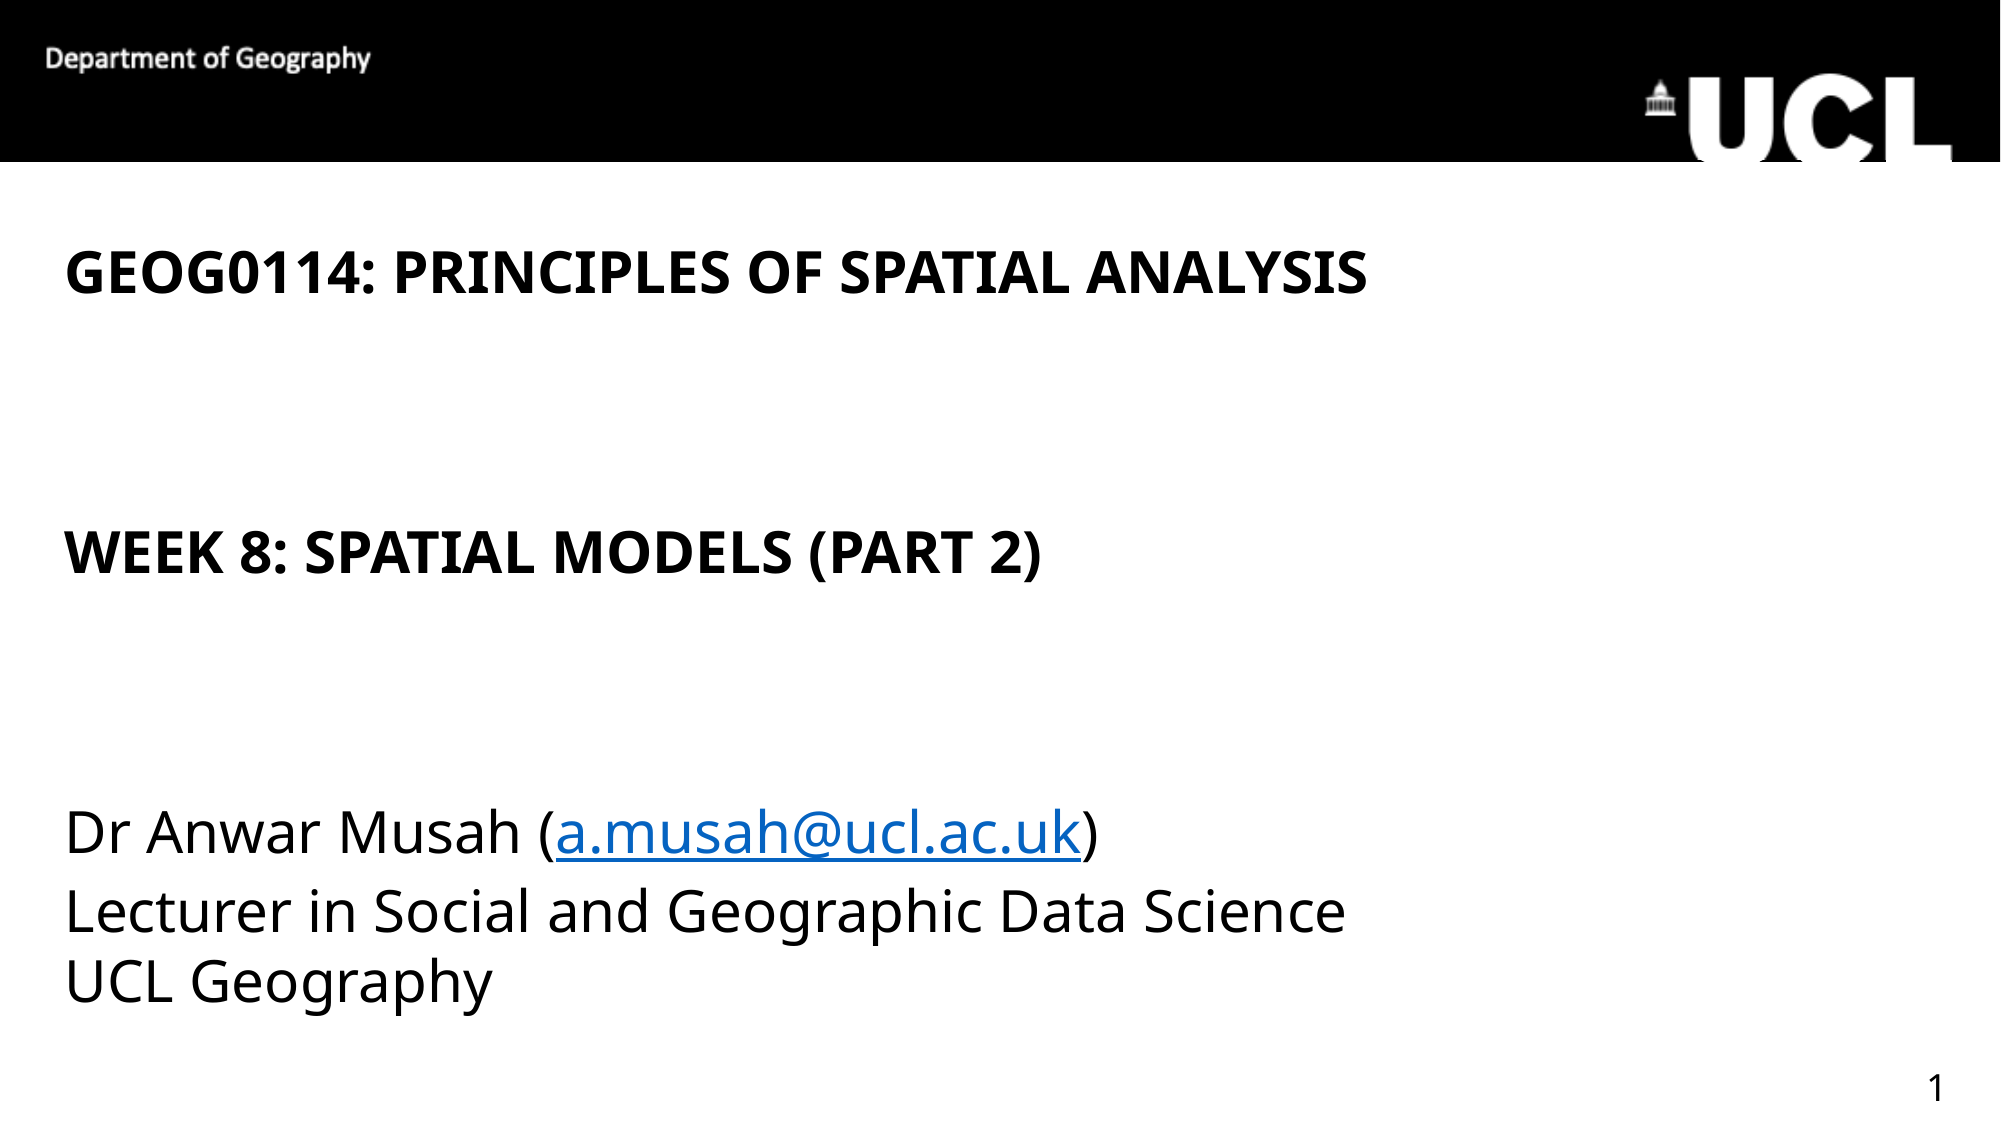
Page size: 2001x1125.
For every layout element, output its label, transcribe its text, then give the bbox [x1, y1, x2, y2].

text_box 1 [1911, 1056, 2000, 1080]
picture [0, 0, 2000, 160]
text_box GEOG0114: Principles of spatial analysis WEEK 8: spatial models (part 2) Dr Anwar Musah (a.musah@ucl.ac.uk) Lecturer in Social and Geographic Data Science UCL Geography [49, 227, 1572, 1022]
